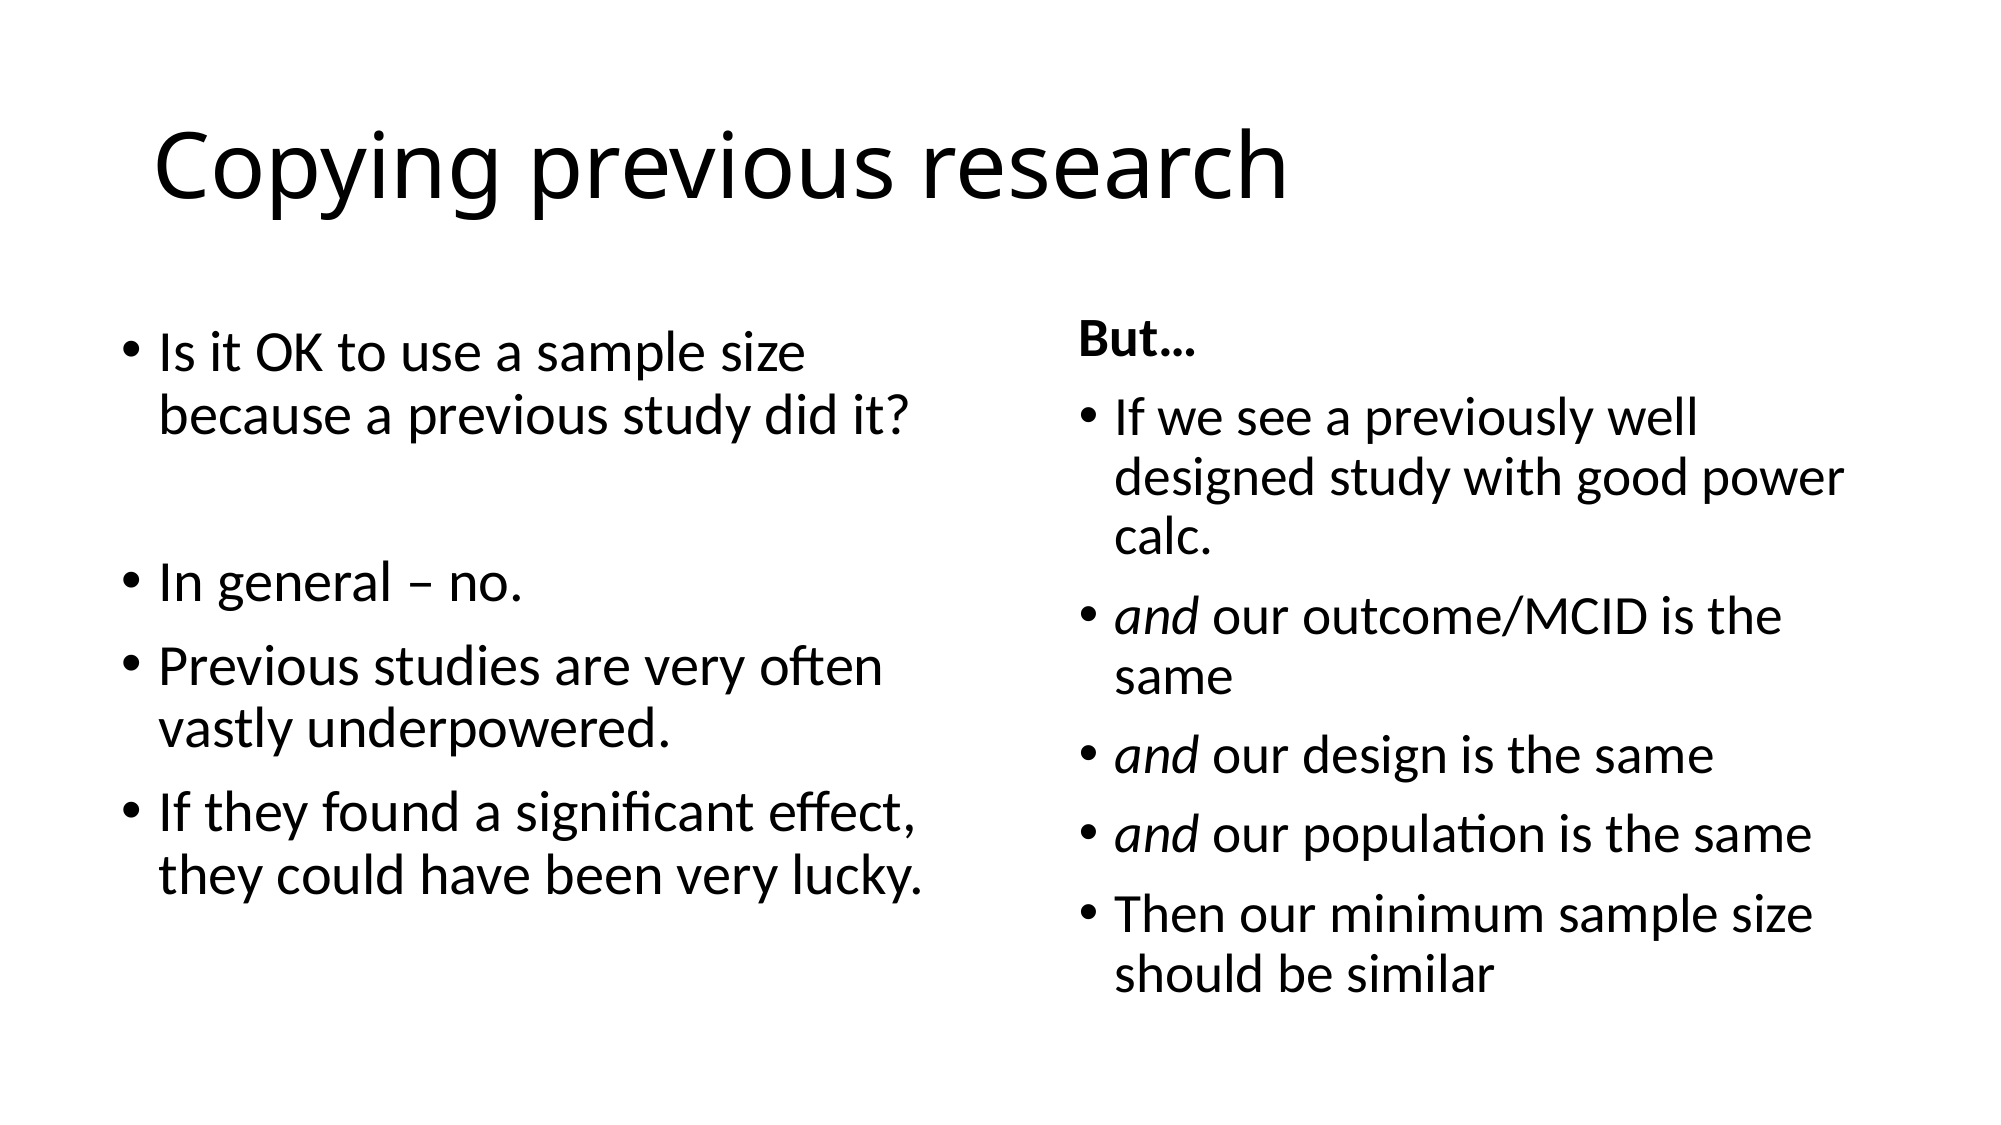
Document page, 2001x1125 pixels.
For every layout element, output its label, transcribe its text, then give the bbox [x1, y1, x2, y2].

title Copying previous research [137, 59, 1863, 278]
list Is it OK to use a sample size because a previous study did it? In general – no. Previous studies are very often vastly underpowered. If they found a significant effect, they could have been very lucky. [106, 313, 957, 1028]
list But… If we see a previously well designed study with good power calc. and our outcome/MCID is the same and our design is the same and our population is the same Then our minimum sample size should be similar [1064, 301, 1914, 1015]
